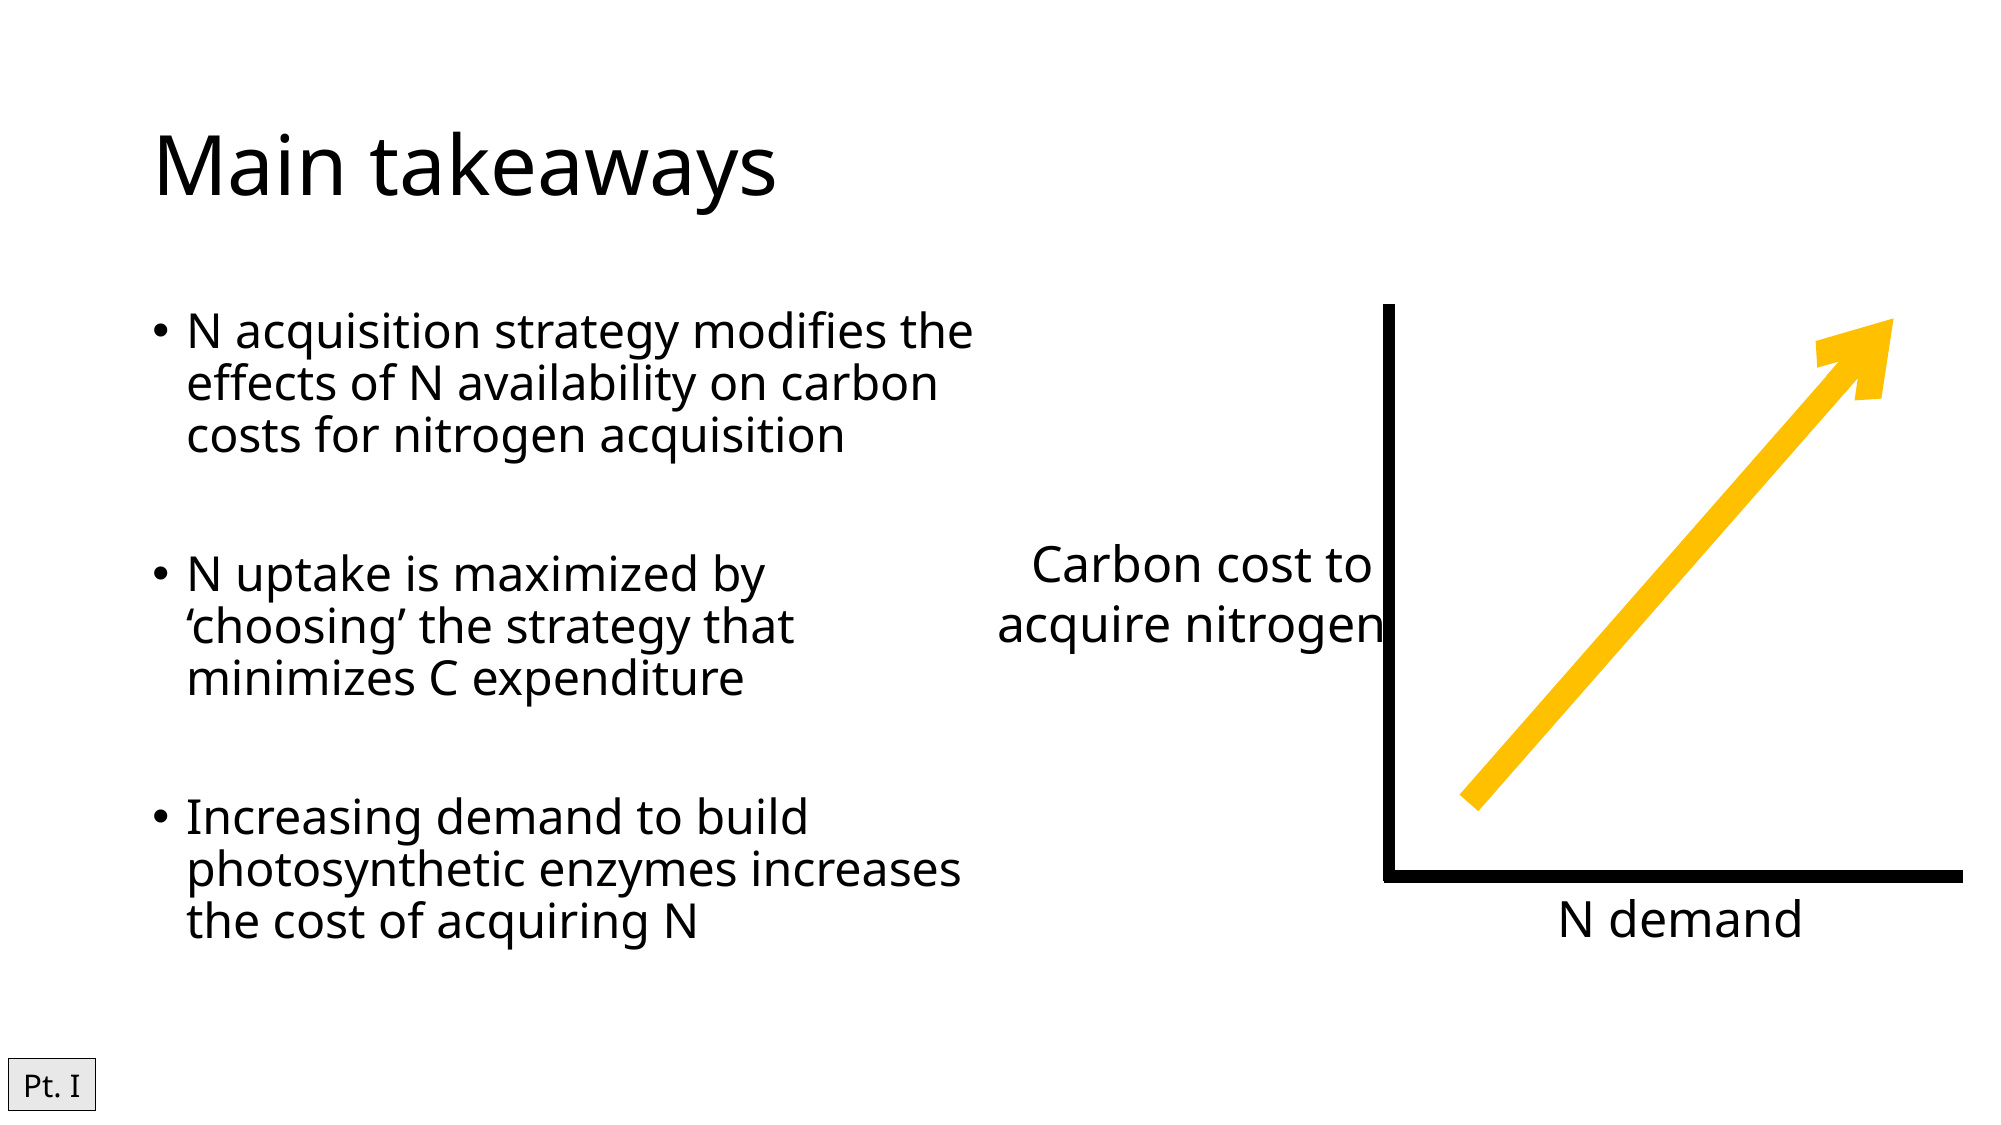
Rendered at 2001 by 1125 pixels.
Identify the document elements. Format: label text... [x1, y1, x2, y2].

text_box N demand [1543, 880, 1820, 956]
title Main takeaways [137, 59, 1863, 278]
text_box Carbon cost to acquire nitrogen [1390, 525, 1402, 661]
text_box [1438, 347, 1924, 774]
list N acquisition strategy modifies the effects of N availability on carbon costs for nitrogen acquisition N uptake is maximized by ‘choosing’ the strategy that minimizes C expenditure Increasing demand to build photosynthetic enzymes increases the cost of acquiring N [137, 299, 1000, 1014]
text_box Carbon cost to acquire nitrogen [982, 525, 1388, 661]
text_box Pt. I [8, 1058, 96, 1111]
